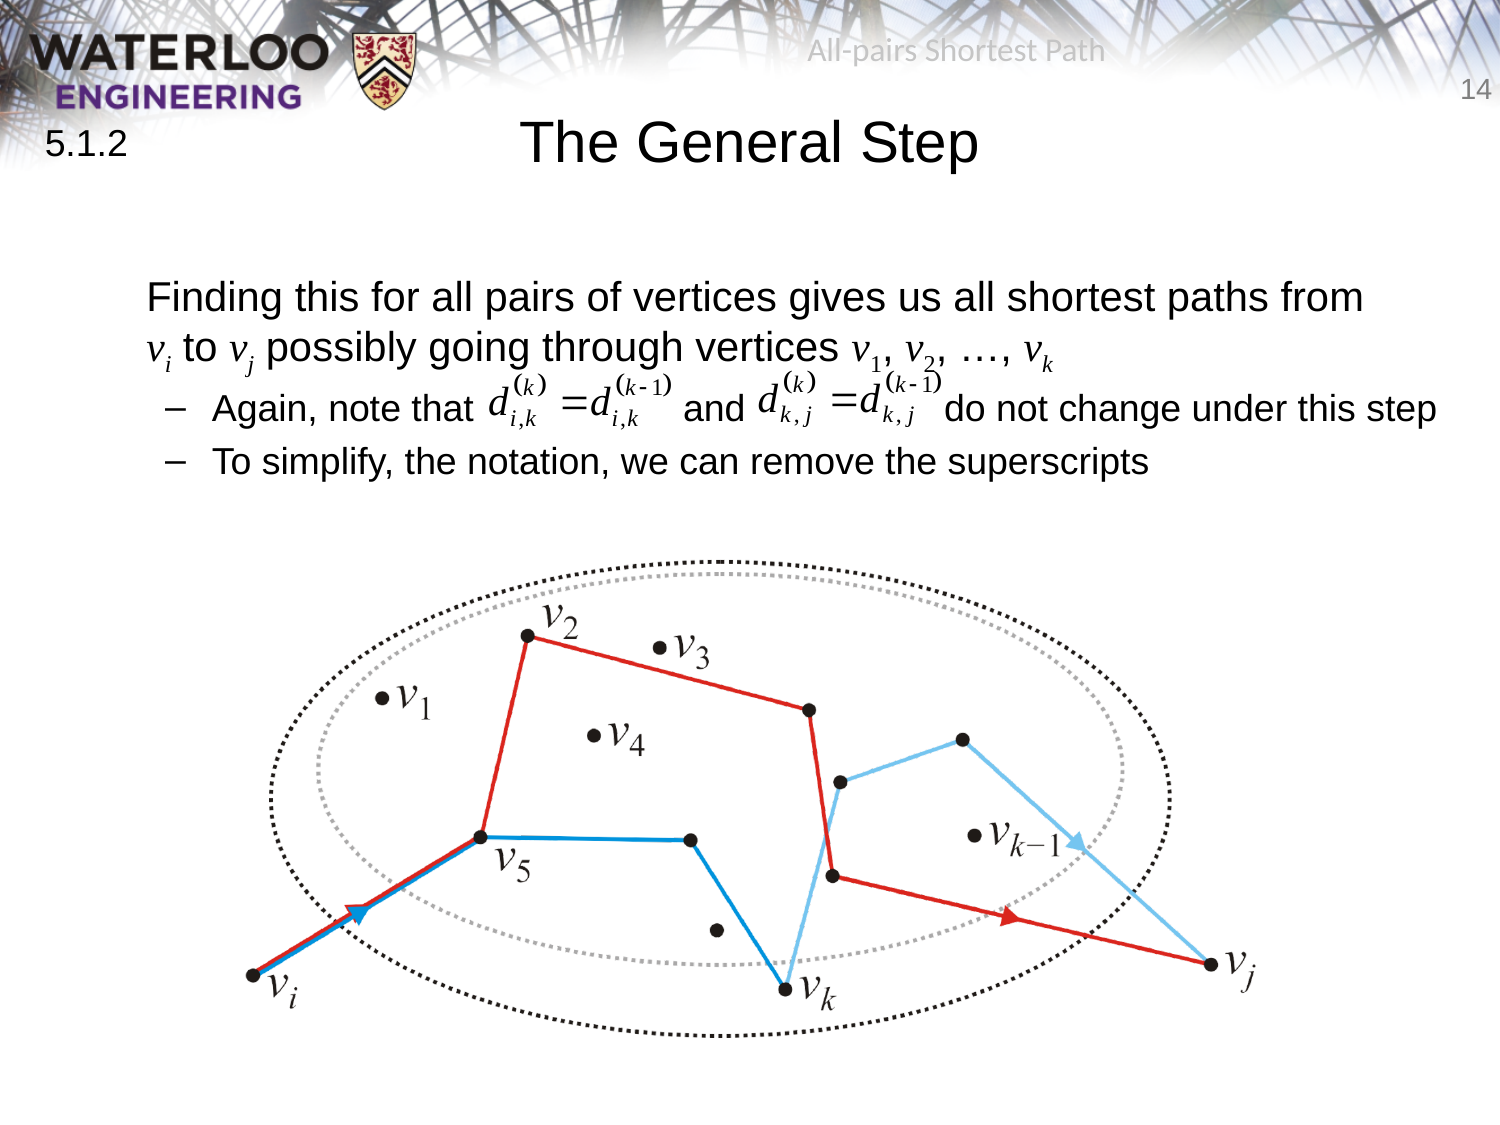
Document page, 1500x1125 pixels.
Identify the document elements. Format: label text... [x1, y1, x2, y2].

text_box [750, 364, 950, 439]
picture [0, 0, 1500, 1125]
footer All-pairs Shortest Path [478, 18, 1436, 79]
list Finding this for all pairs of vertices gives us all shortest paths from vi to vj possibly going through vertices v1, v2, …, vk Again, note that and do not change under this step To simplify, the notation, we can remove the superscripts [74, 262, 1459, 1006]
title The General Step [74, 44, 1426, 233]
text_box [480, 366, 680, 438]
text_box 5.1.2 [30, 111, 143, 172]
